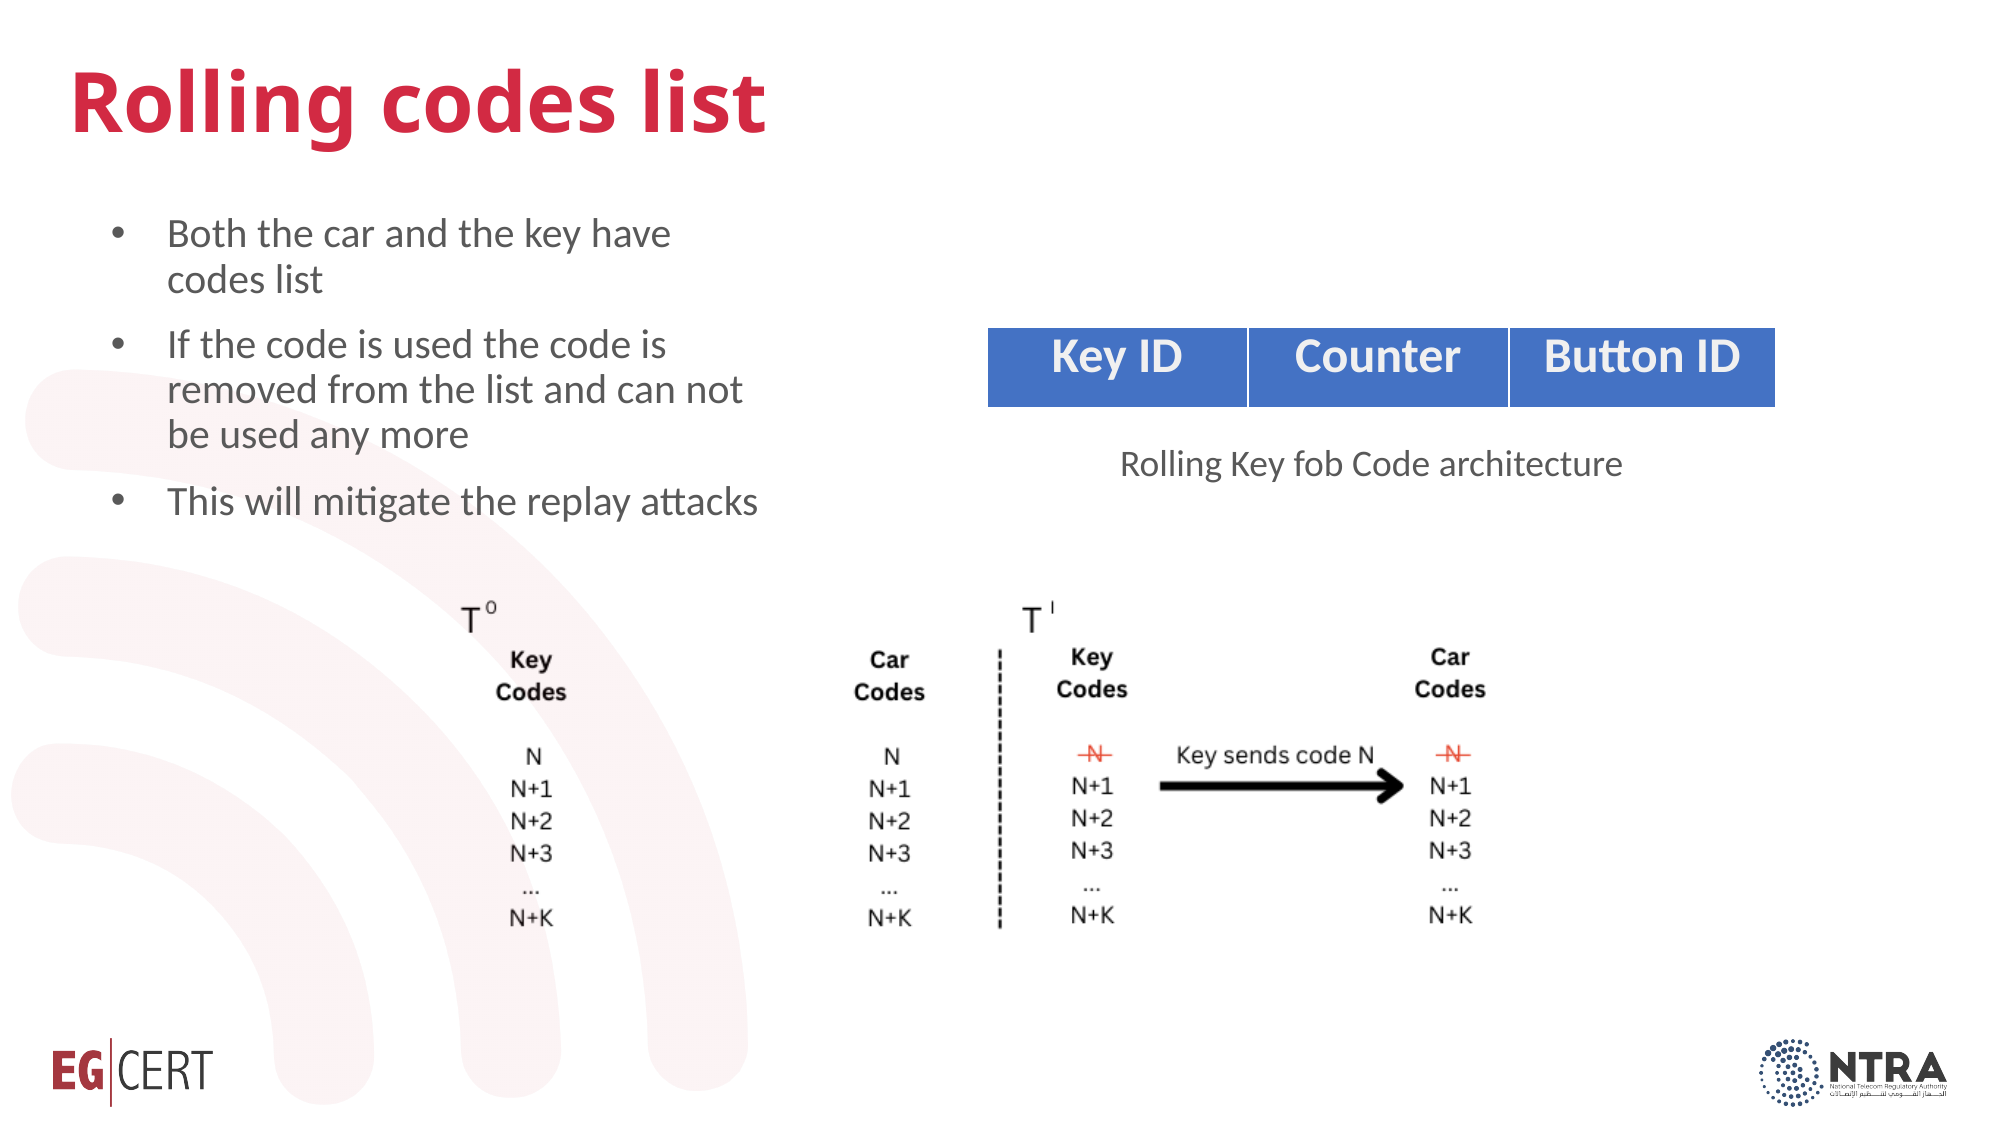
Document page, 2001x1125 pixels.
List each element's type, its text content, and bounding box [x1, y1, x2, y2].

subtitle Both the car and the key have codes list If the code is used the code is removed from the list and can not be used any more This will mitigate the replay attacks [95, 204, 789, 451]
title Rolling codes list [53, 46, 870, 159]
table_header Button ID [1510, 328, 1775, 407]
picture [1759, 1039, 1947, 1108]
table_header Counter [1249, 328, 1508, 407]
text_box Rolling Key fob Code architecture [1105, 431, 1658, 492]
picture [11, 369, 1634, 1108]
table_header Key ID [988, 328, 1247, 407]
